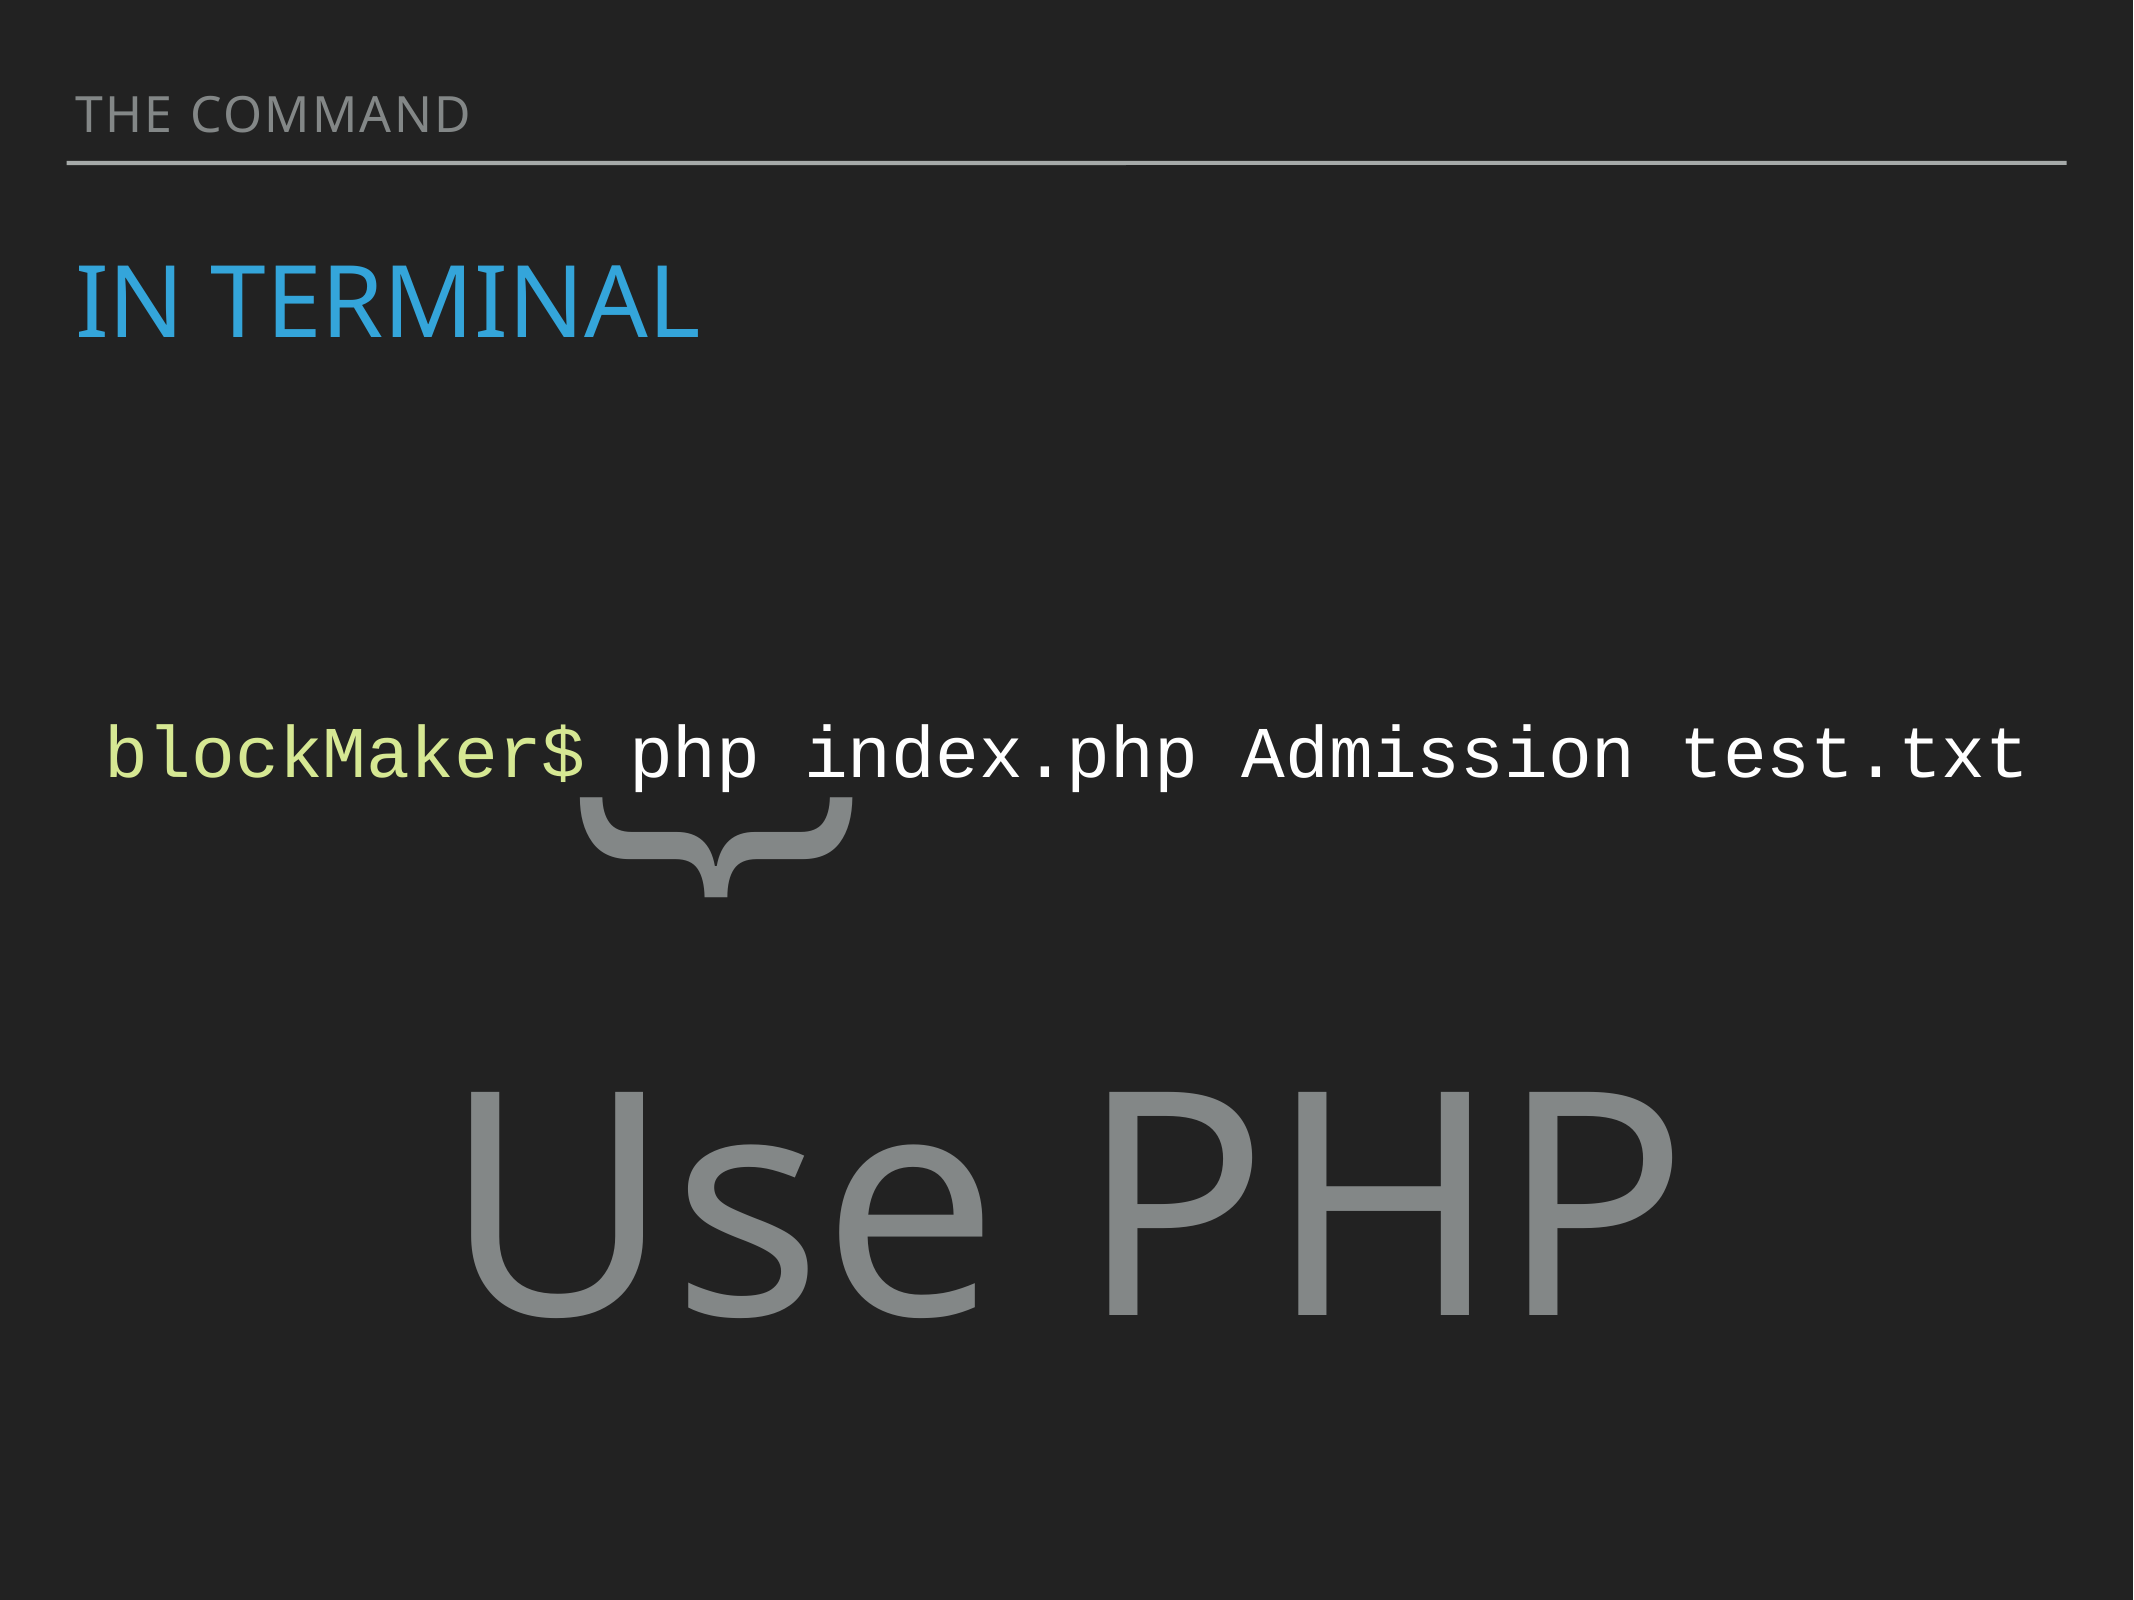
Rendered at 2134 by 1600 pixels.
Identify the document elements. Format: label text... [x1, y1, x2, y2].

list The Command [66, 74, 1901, 151]
title In Terminal [66, 251, 2068, 372]
list blockMaker$ php index.php Admission test.txt [66, 696, 2068, 1453]
text_box Use PHP [435, 994, 1698, 1387]
text_box { [456, 797, 901, 915]
